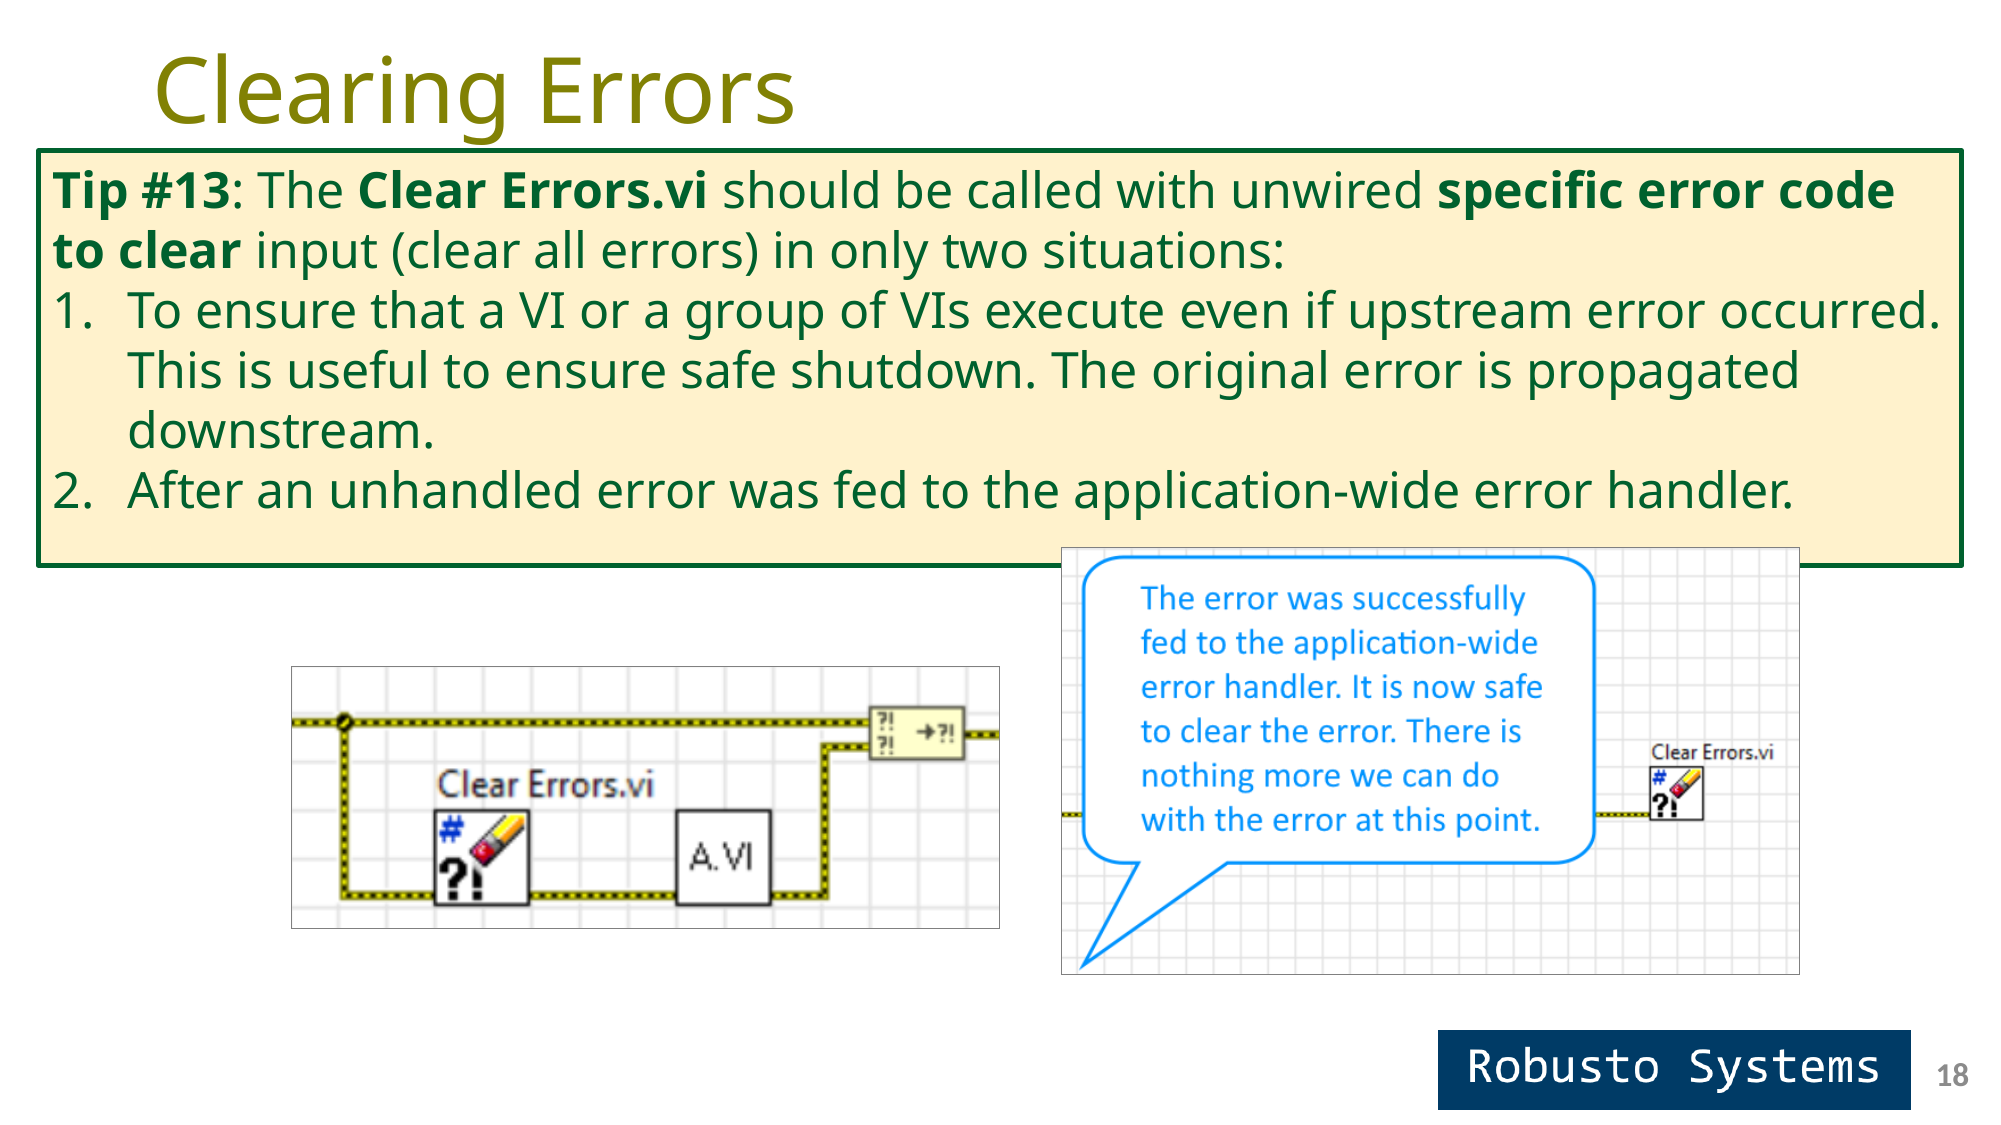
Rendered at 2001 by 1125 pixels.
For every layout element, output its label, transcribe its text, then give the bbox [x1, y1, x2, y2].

text_box Tip #13: The Clear Errors.vi should be called with unwired specific error code to clear input (clear all errors) in only two situations: To ensure that a VI or a group of VIs execute even if upstream error occurred. This is useful to ensure safe shutdown. The original error is propagated downstream. After an unhandled error was fed to the application-wide error handler. [38, 150, 1962, 566]
picture [1061, 547, 1800, 975]
picture [1438, 1030, 1911, 1110]
picture [291, 666, 1000, 929]
slide_number 18 [1911, 1042, 1994, 1103]
title Clearing Errors [137, 36, 1863, 150]
